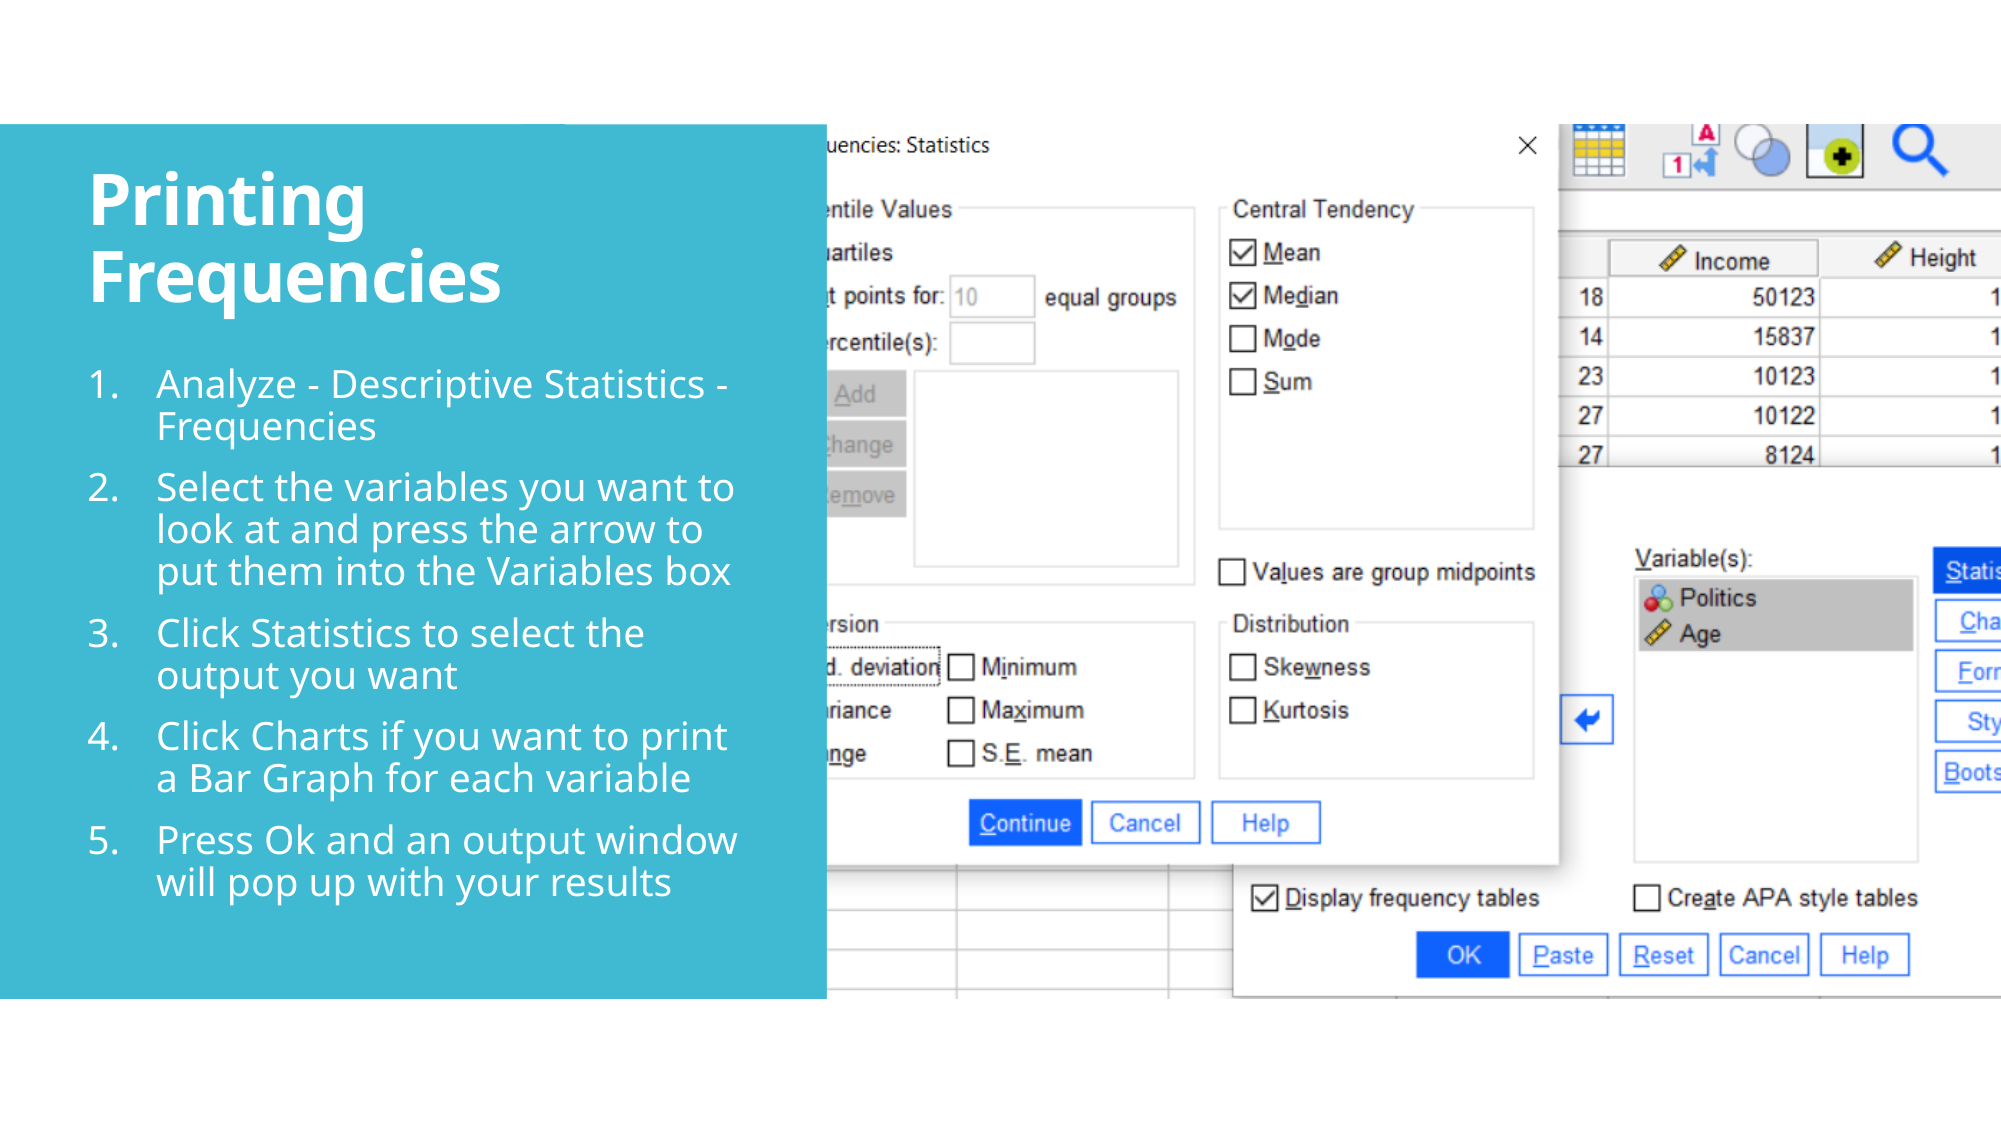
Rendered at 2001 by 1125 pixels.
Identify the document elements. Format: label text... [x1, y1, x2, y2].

text_box [0, 124, 524, 1000]
title Printing Frequencies [72, 156, 727, 326]
list Analyze - Descriptive Statistics - Frequencies Select the variables you want to look at and press the arrow to put them into the Variables box Click Statistics to select the output you want Click Charts if you want to print a Bar Graph for each variable Press Ok and an output window will pop up with your results [72, 357, 755, 931]
text_box [524, 124, 826, 1000]
picture [826, 124, 2001, 1000]
